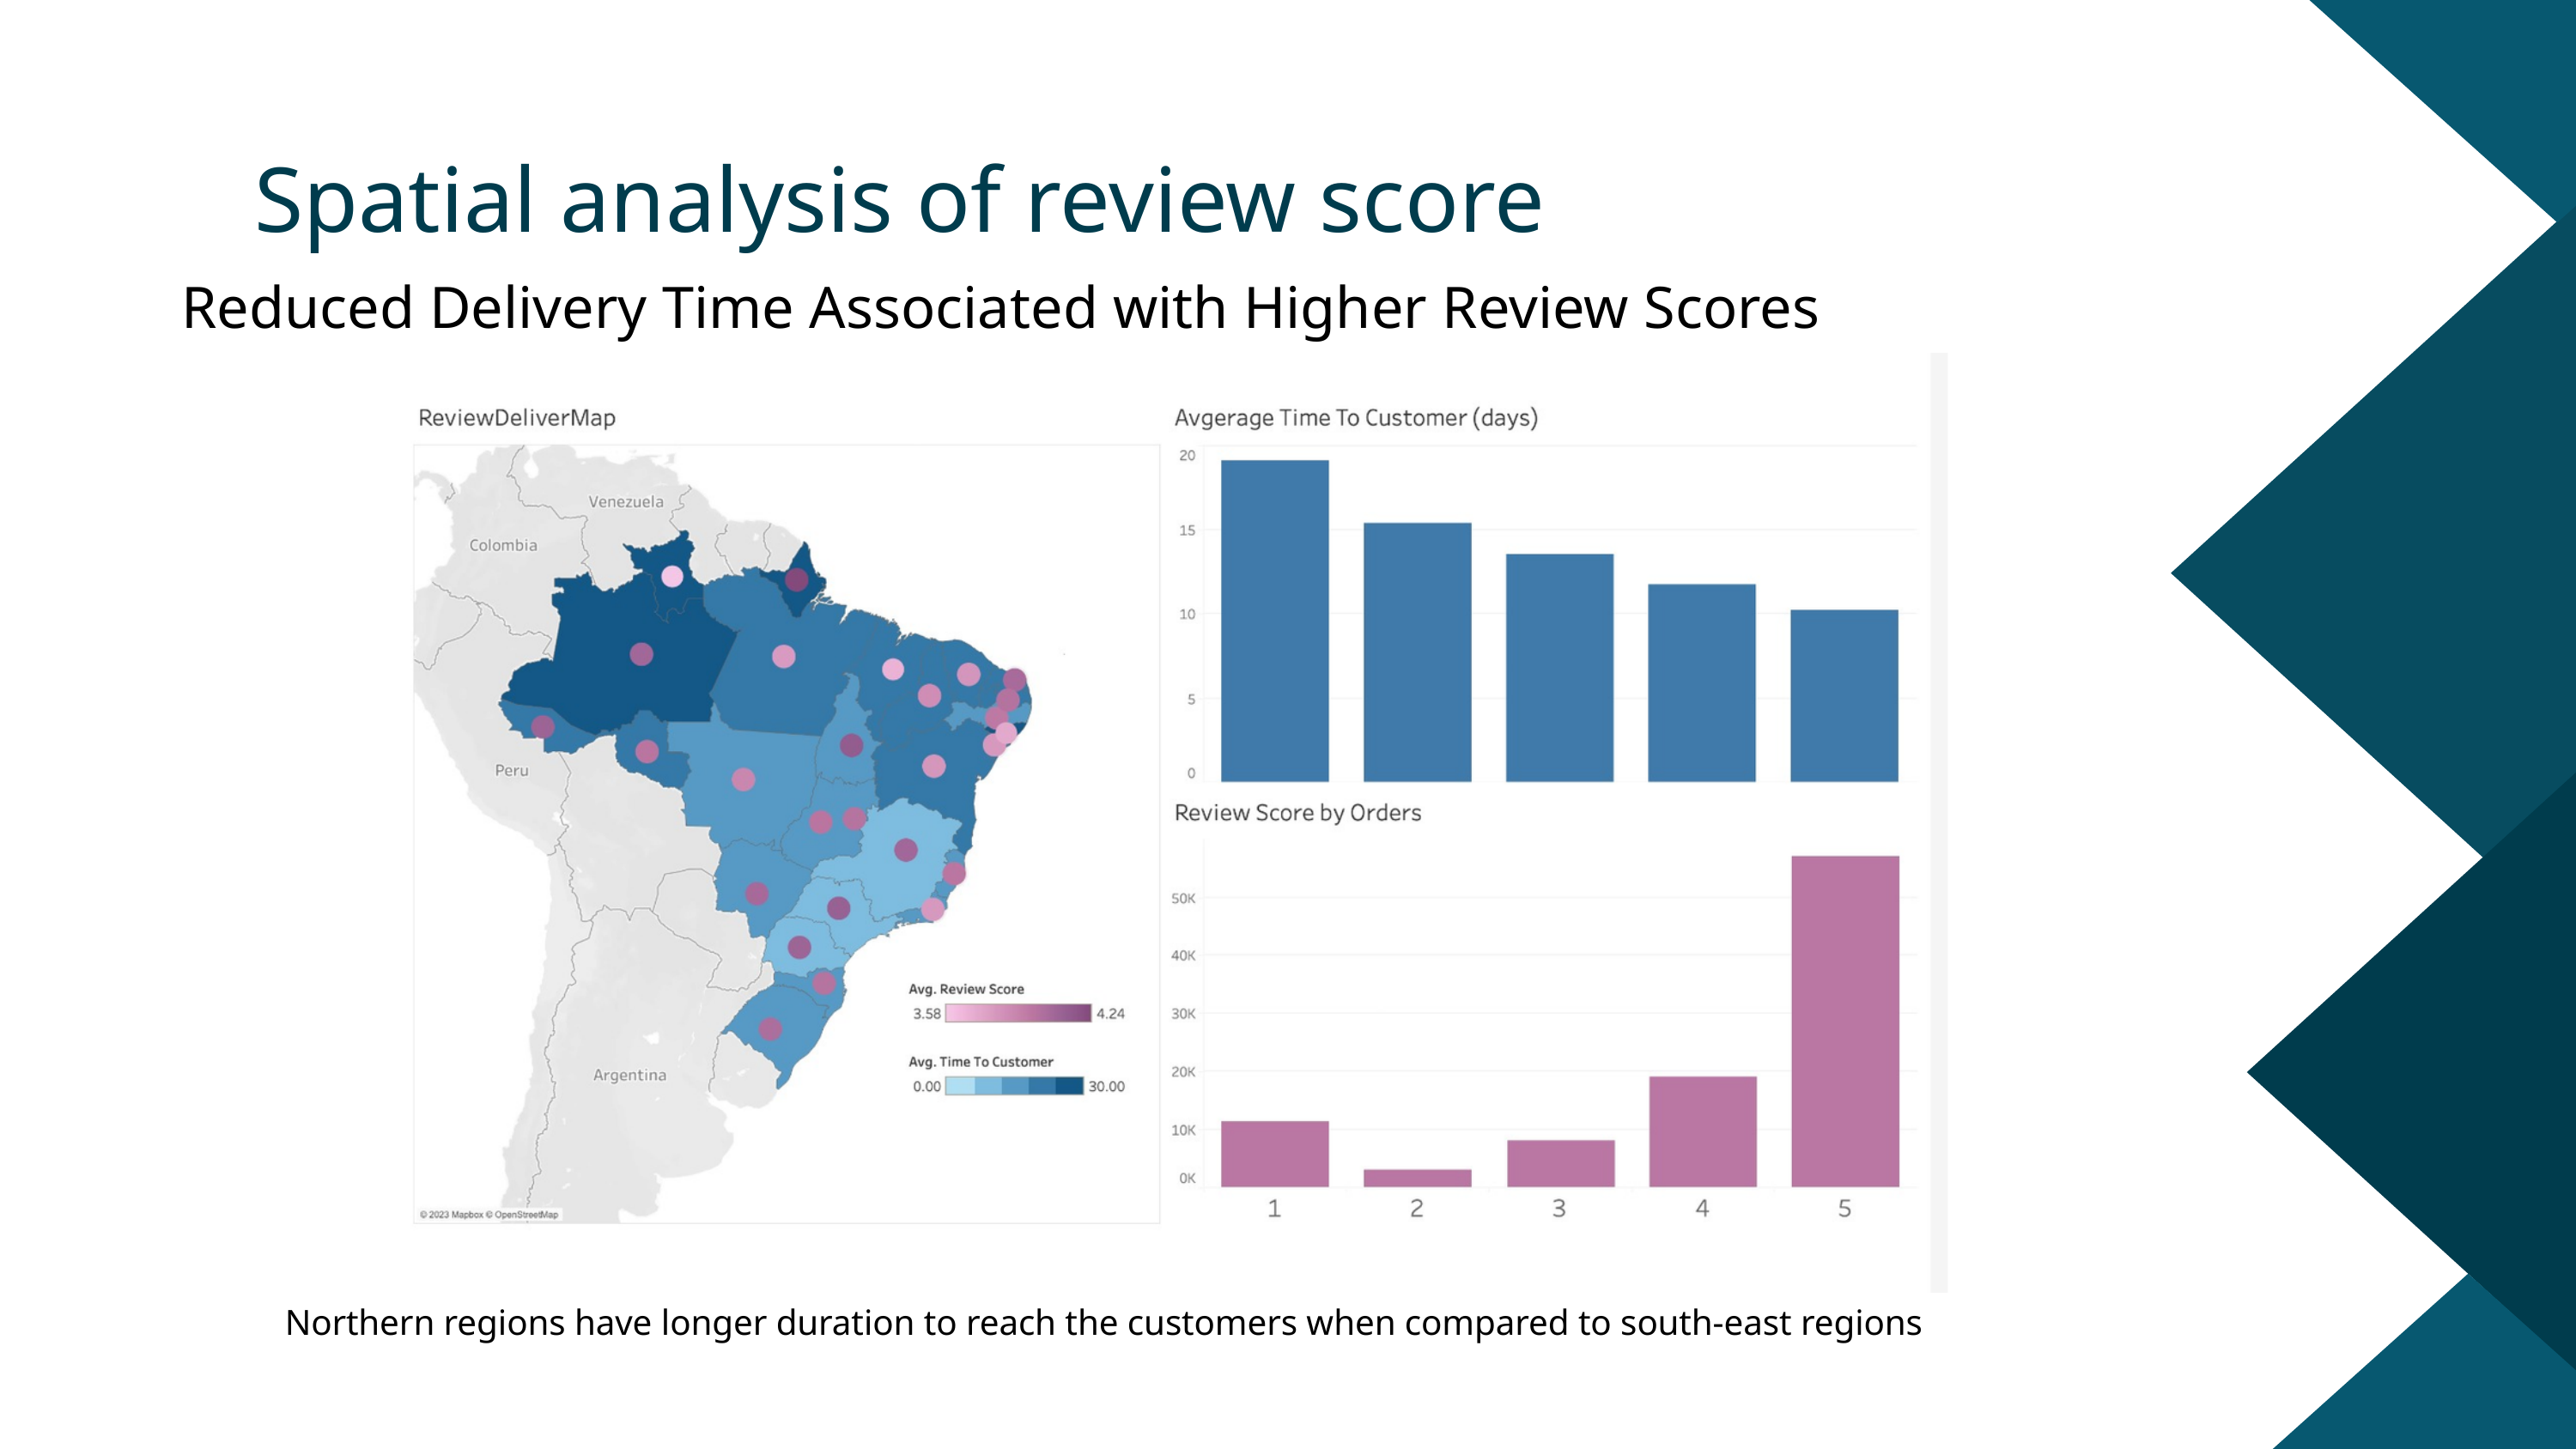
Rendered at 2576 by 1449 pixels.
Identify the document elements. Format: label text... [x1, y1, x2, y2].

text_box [2170, 93, 2576, 1053]
text_box Northern regions have longer duration to reach the customers when compared to south-east regions [284, 1300, 2068, 1343]
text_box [2300, 0, 2576, 223]
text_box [2211, 1273, 2576, 1449]
text_box Reduced Delivery Time Associated with Higher Review Scores [181, 267, 2166, 340]
text_box [404, 353, 1948, 1293]
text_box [2246, 742, 2576, 1272]
text_box Spatial analysis of review score [144, 124, 1656, 251]
